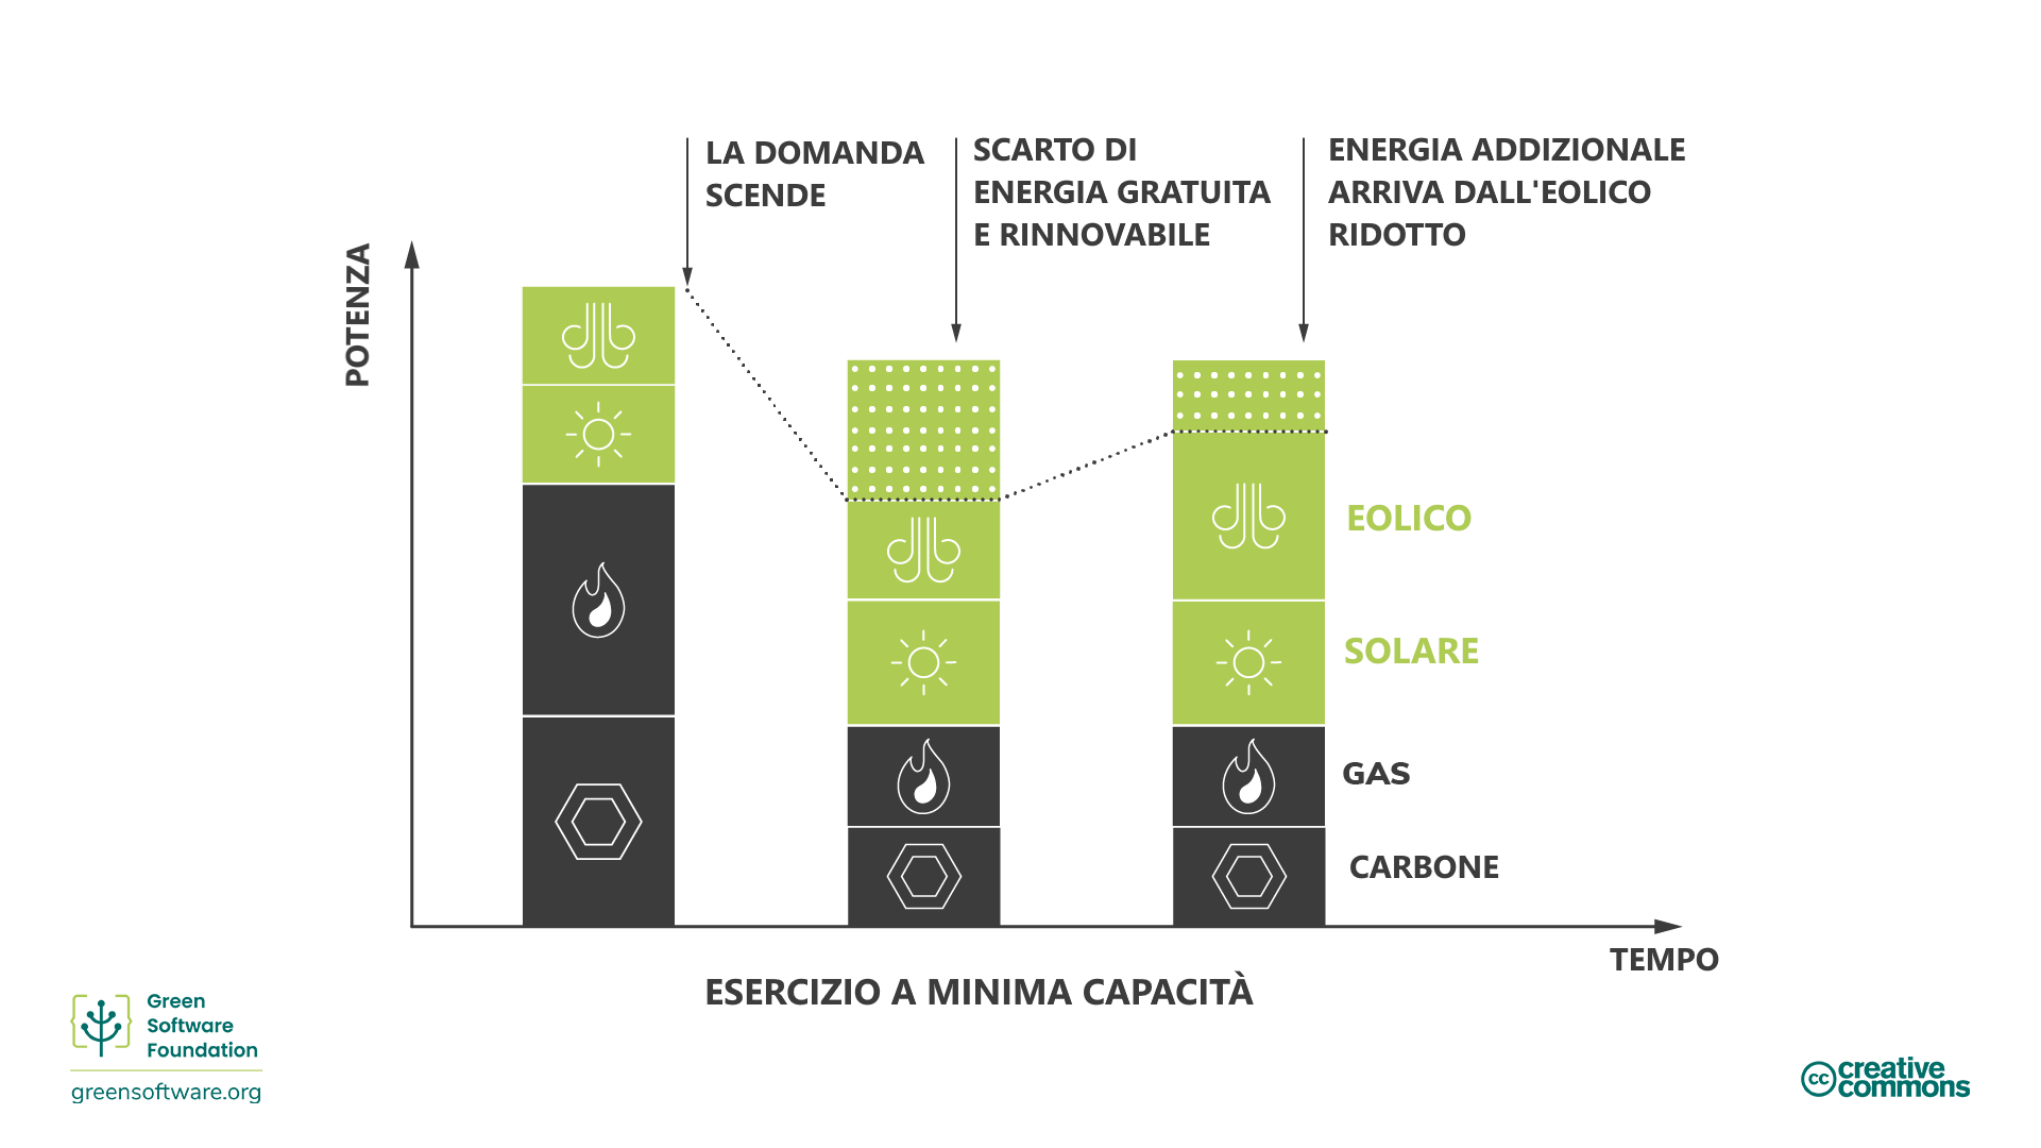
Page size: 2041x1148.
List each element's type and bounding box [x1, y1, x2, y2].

list [0, 0, 2040, 1148]
